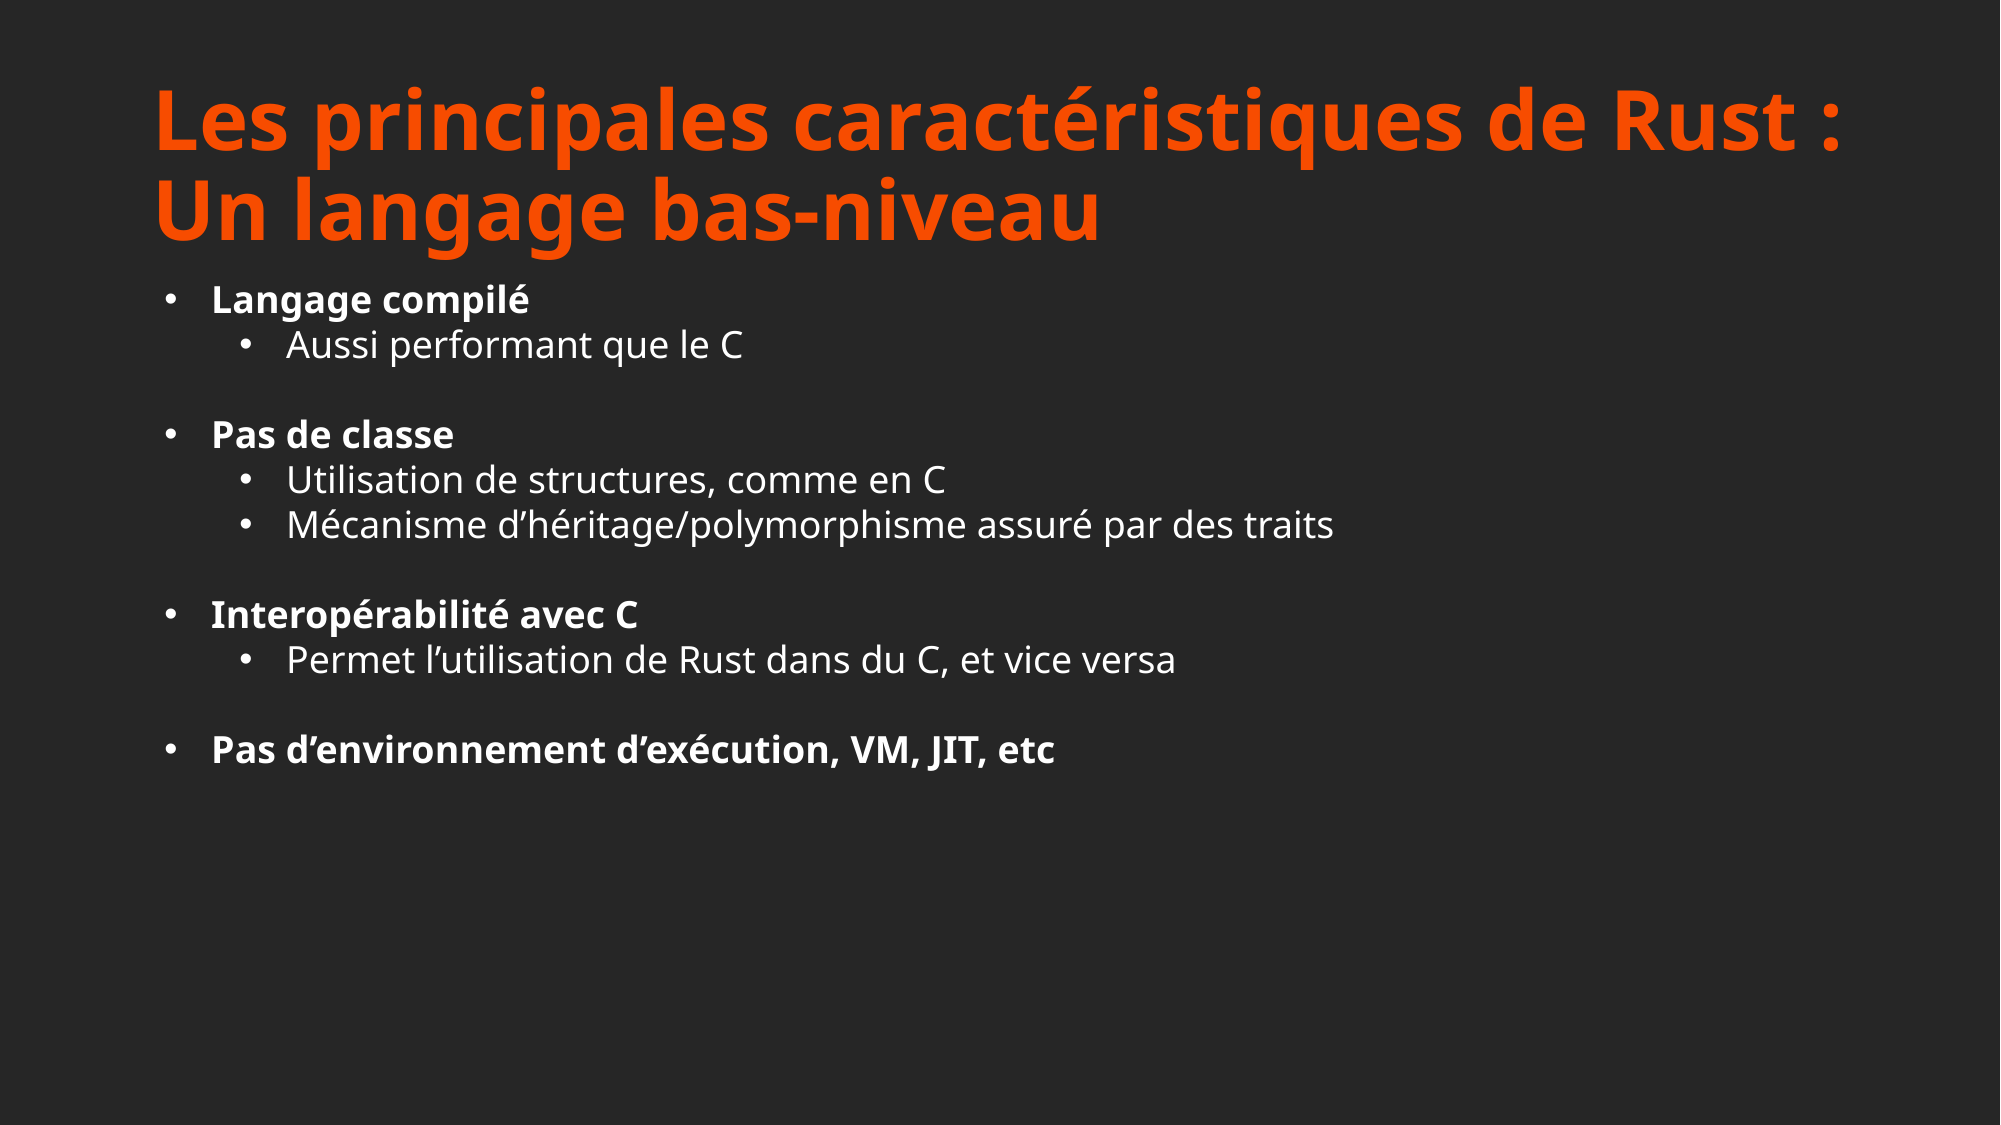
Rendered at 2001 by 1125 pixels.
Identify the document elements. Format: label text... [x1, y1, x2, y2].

text_box Langage compilé Aussi performant que le C Pas de classe Utilisation de structures, comme en C Mécanisme d’héritage/polymorphisme assuré par des traits Interopérabilité avec C Permet l’utilisation de Rust dans du C, et vice versa Pas d’environnement d’exécution, VM, JIT, etc [149, 268, 1919, 779]
title Les principales caractéristiques de Rust : Un langage bas-niveau [137, 59, 1863, 278]
